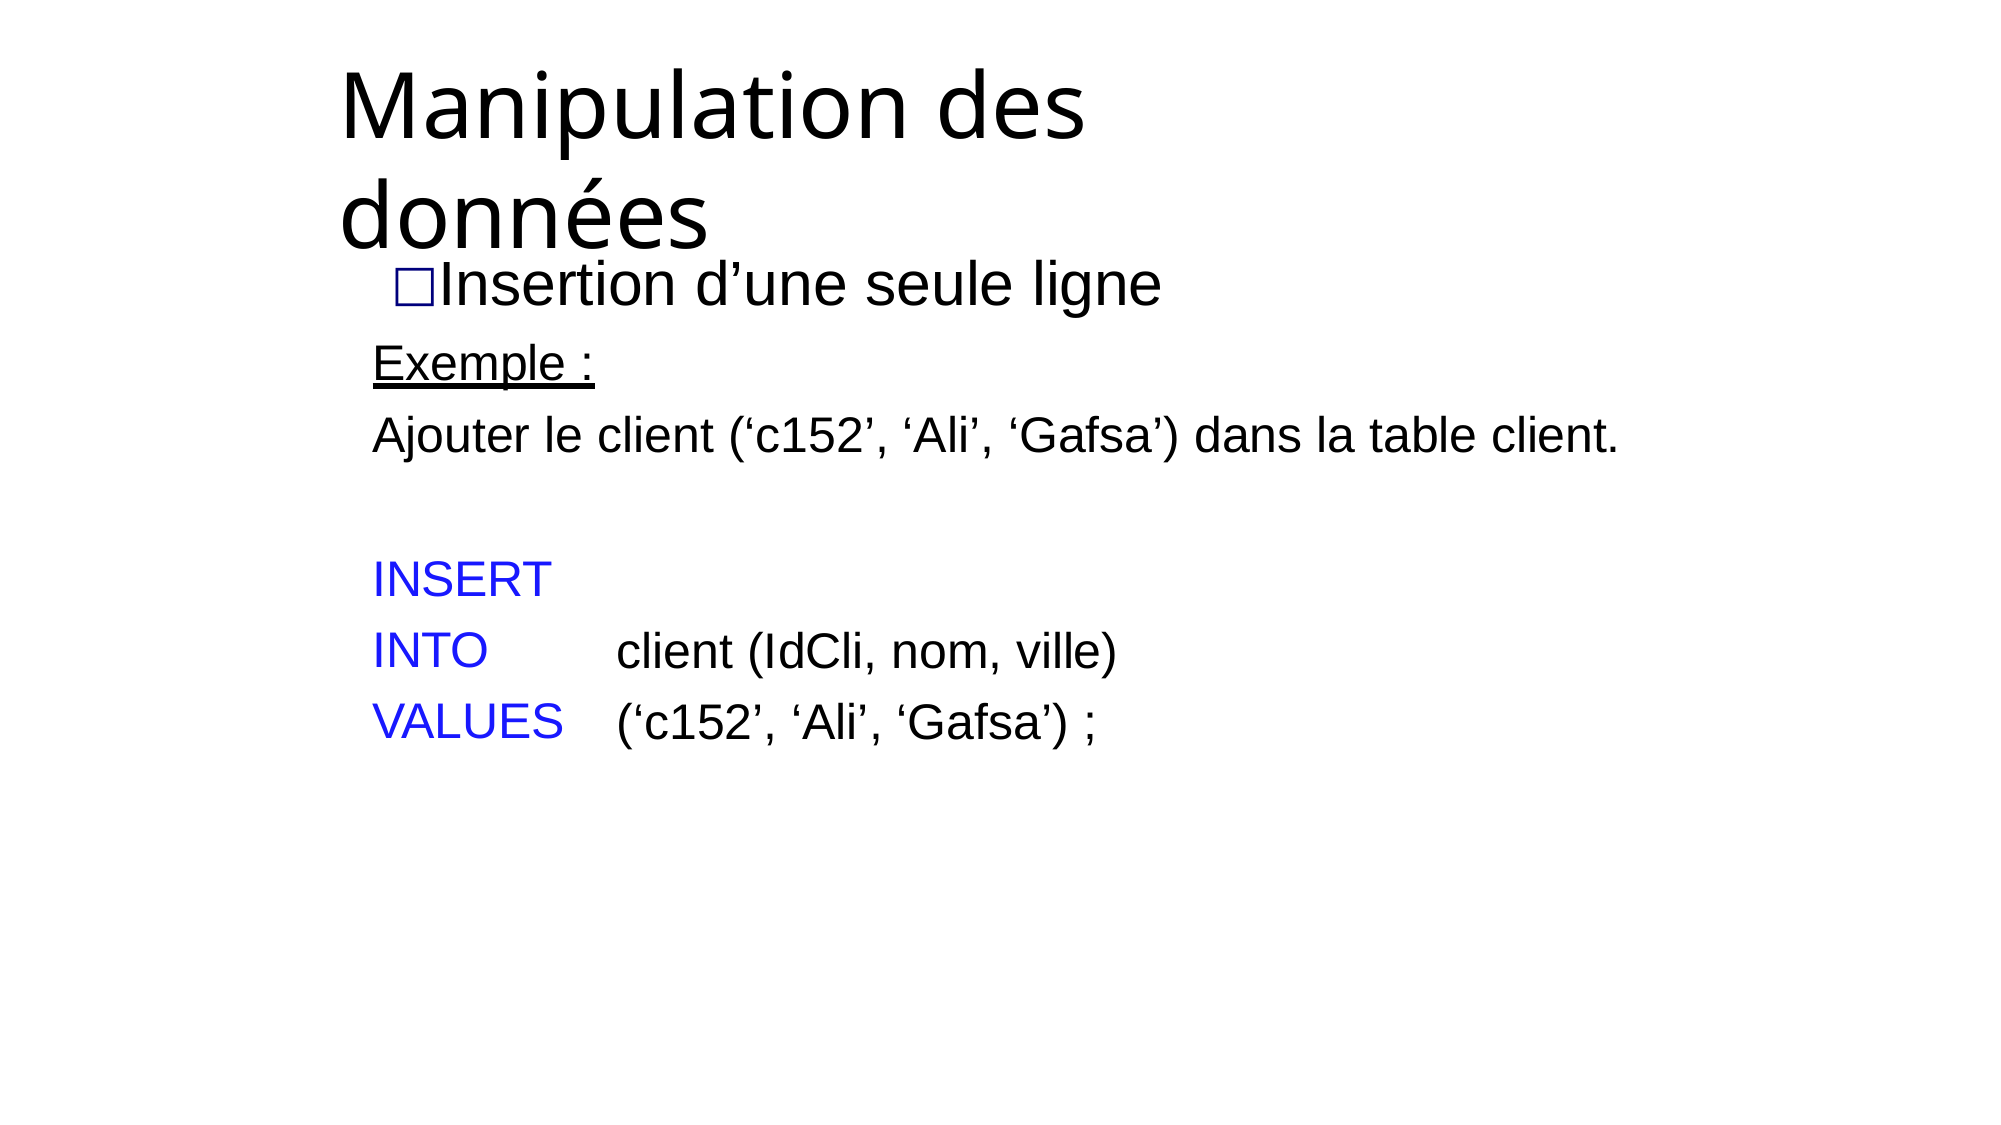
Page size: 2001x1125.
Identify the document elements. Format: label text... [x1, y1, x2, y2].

title Manipulation des données [336, 44, 1415, 267]
text_box client (IdCli, nom, ville) (‘c152’, ‘Ali’, ‘Gafsa’) ; [614, 604, 1123, 750]
text_box Insertion d’une seule ligne Exemple : Ajouter le client (‘c152’, ‘Ali’, ‘Gafsa’) dans la table client. [370, 225, 1629, 463]
text_box INSERT INTO VALUES [370, 532, 573, 749]
